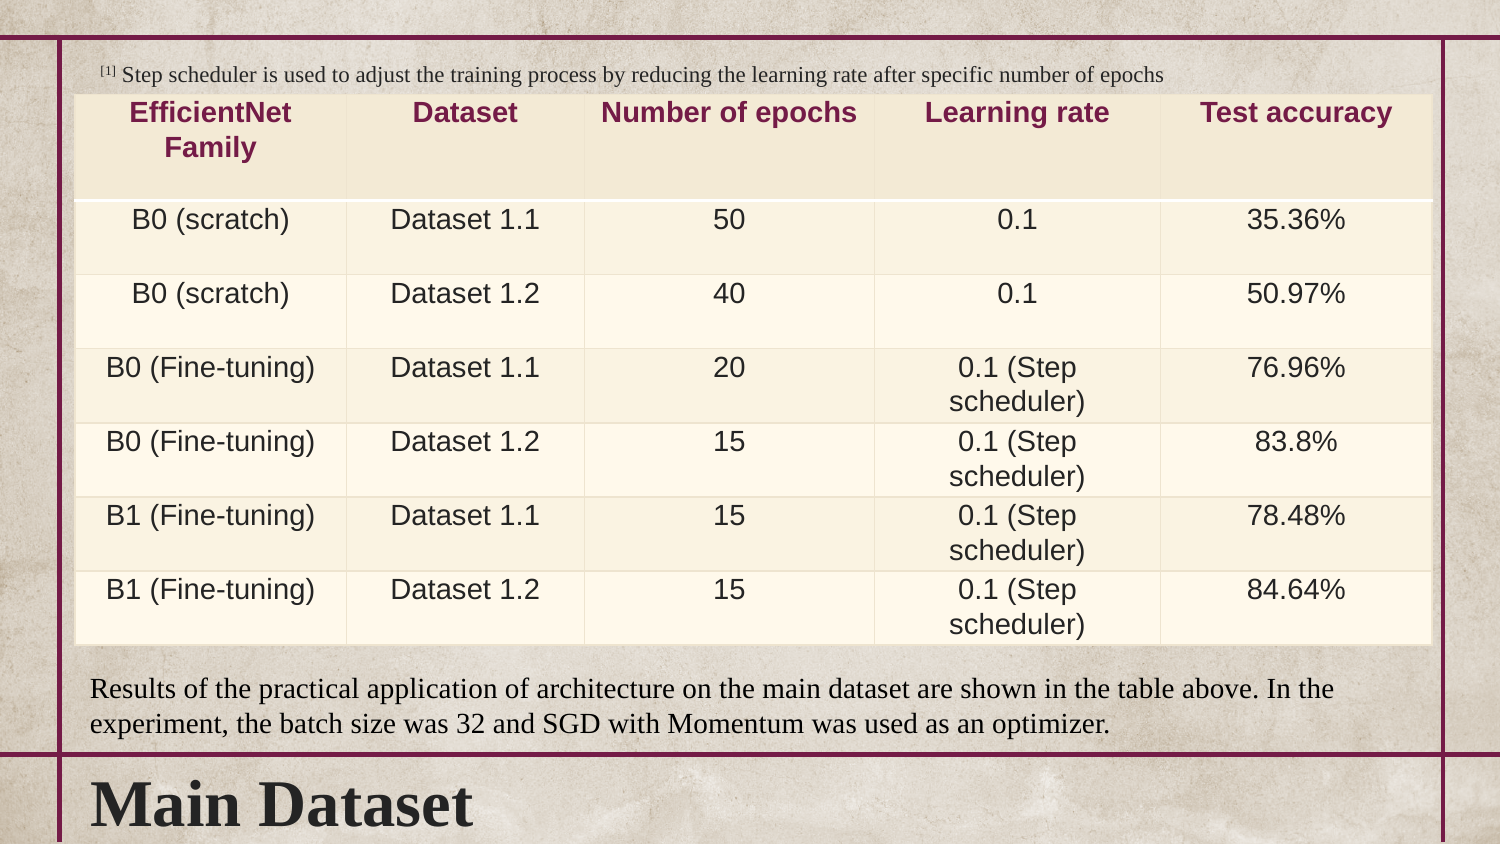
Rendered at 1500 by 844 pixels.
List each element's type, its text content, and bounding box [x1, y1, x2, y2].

text_box [1] Step scheduler is used to adjust the training process by reducing the learning rate after specific number of epochs [85, 51, 1188, 94]
table_cell 0.1 [875, 202, 1160, 274]
table_header Test accuracy [1161, 95, 1431, 199]
table_cell B0 (scratch) [76, 275, 346, 348]
table_cell 84.64% [1161, 572, 1431, 644]
text_box Results of the practical application of architecture on the main dataset are shown in the table above. In the experiment, the batch size was 32 and SGD with Momentum was used as an optimizer. [75, 662, 1433, 747]
table_header EfficientNet Family [76, 95, 346, 199]
table_header Number of epochs [585, 95, 874, 199]
table_cell Dataset 1.2 [347, 572, 584, 644]
table_header Dataset [347, 95, 584, 199]
table_cell Dataset 1.1 [347, 498, 584, 570]
table_cell 50 [585, 202, 874, 274]
table_cell 0.1 [875, 275, 1160, 348]
table_cell 0.1 (Step scheduler) [875, 349, 1160, 422]
table_cell 15 [585, 572, 874, 644]
table_cell 78.48% [1161, 498, 1431, 570]
table_cell 0.1 (Step scheduler) [875, 498, 1160, 570]
table_cell 40 [585, 275, 874, 348]
table_cell B0 (Fine-tuning) [76, 424, 346, 496]
table_cell 15 [585, 498, 874, 570]
table_cell B0 (scratch) [76, 202, 346, 274]
table_cell 20 [585, 349, 874, 422]
table_cell 83.8% [1161, 424, 1431, 496]
table_cell Dataset 1.2 [347, 275, 584, 348]
text_box Main Dataset [74, 765, 853, 844]
table_cell 35.36% [1161, 202, 1431, 274]
table_cell B0 (Fine-tuning) [76, 349, 346, 422]
table_cell Dataset 1.1 [347, 202, 584, 274]
table_cell 76.96% [1161, 349, 1431, 422]
table_header Learning rate [875, 95, 1160, 199]
table_cell Dataset 1.2 [347, 424, 584, 496]
table_cell 15 [585, 424, 874, 496]
table_cell B1 (Fine-tuning) [76, 572, 346, 644]
table_cell B1 (Fine-tuning) [76, 498, 346, 570]
table_cell Dataset 1.1 [347, 349, 584, 422]
table_cell 0.1 (Step scheduler) [875, 572, 1160, 644]
table_cell 50.97% [1161, 275, 1431, 348]
table_cell 0.1 (Step scheduler) [875, 424, 1160, 496]
